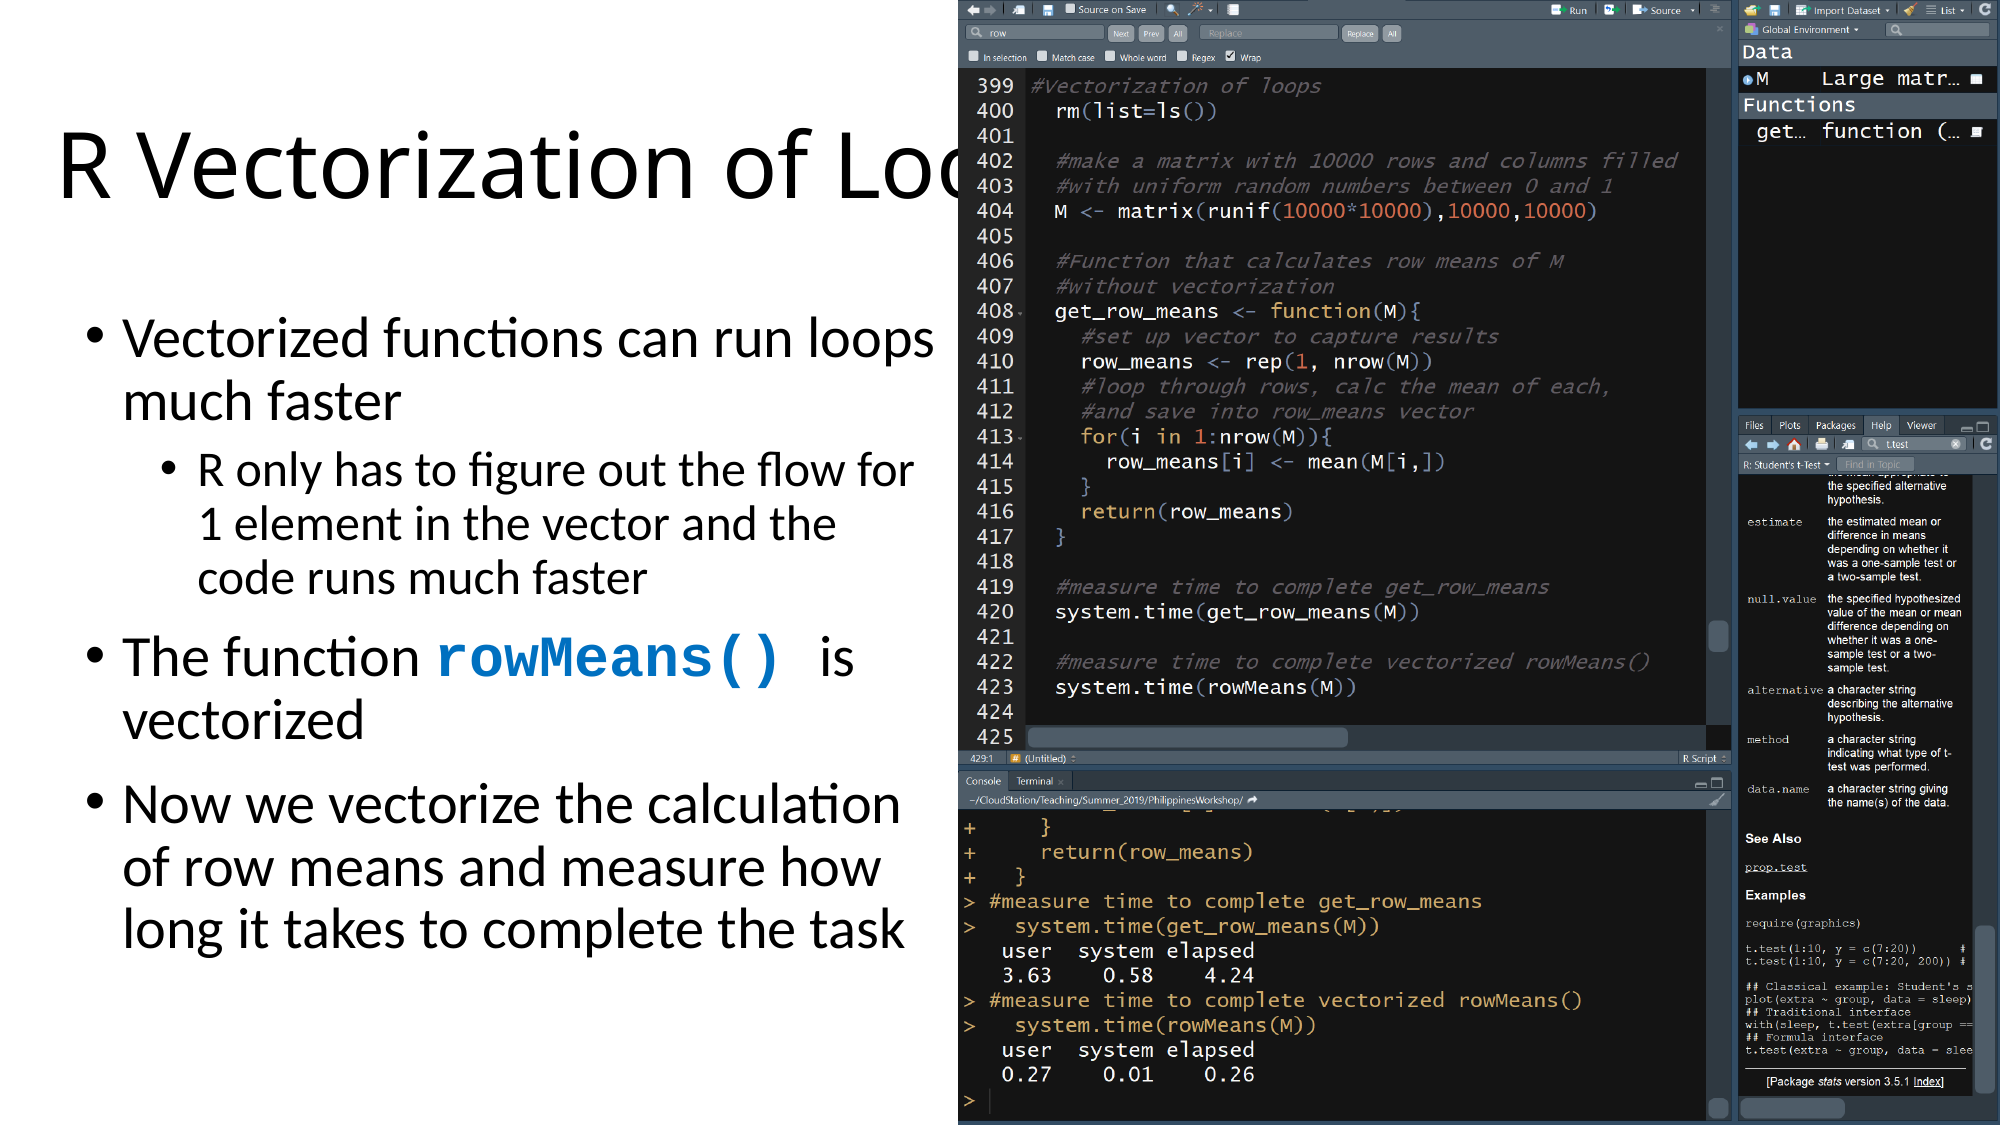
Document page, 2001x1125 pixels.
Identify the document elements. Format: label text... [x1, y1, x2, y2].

title R Vectorization of Loops [40, 59, 958, 278]
picture [958, 0, 2000, 1125]
list Vectorized functions can run loops much faster R only has to figure out the flow for 1 element in the vector and the code runs much faster The function rowMeans() is vectorized Now we vectorize the calculation of row means and measure how long it takes to complete the task [69, 299, 956, 1014]
